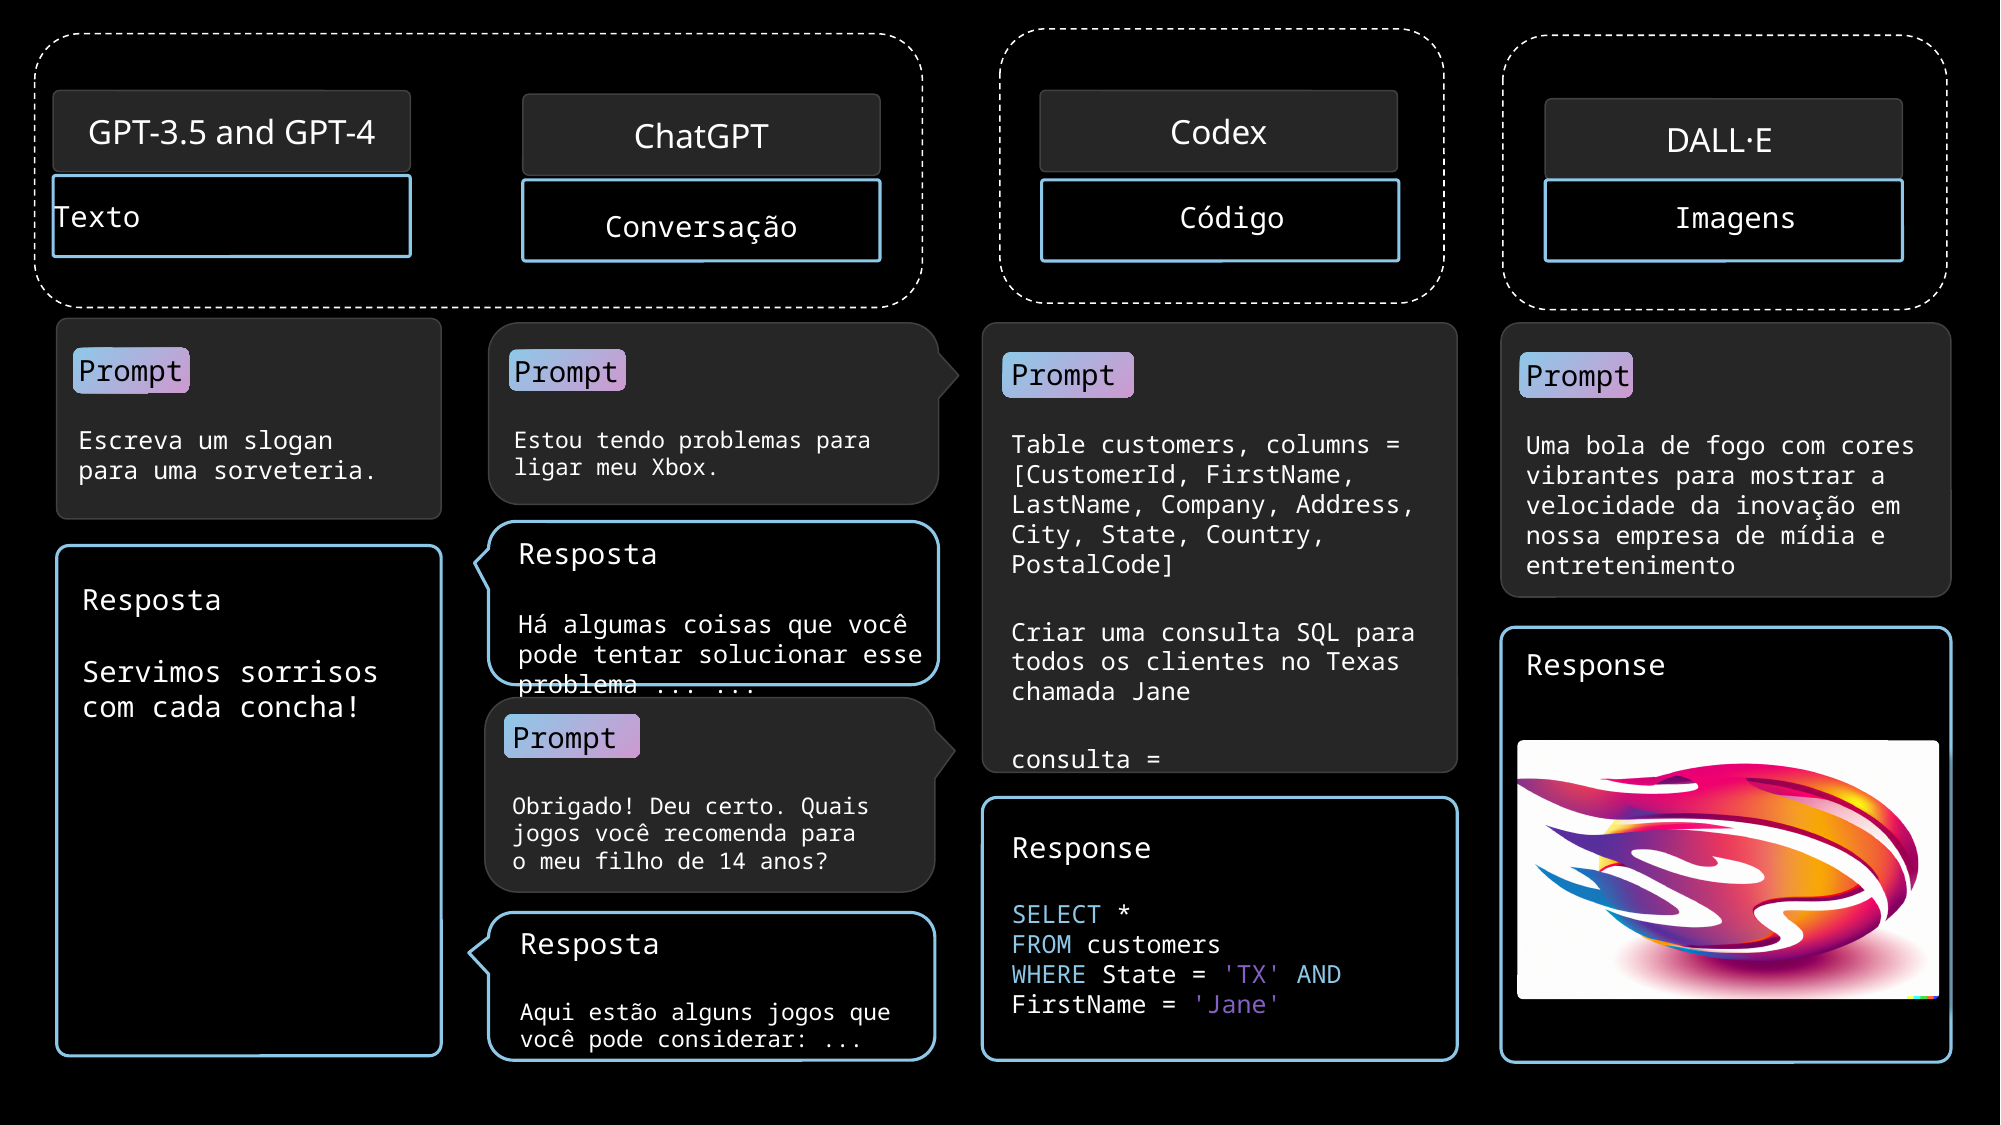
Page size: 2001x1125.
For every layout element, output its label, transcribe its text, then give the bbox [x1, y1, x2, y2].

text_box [56, 318, 442, 520]
text_box ChatGPT [521, 93, 881, 177]
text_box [1544, 179, 1903, 262]
text_box Codex [1039, 89, 1399, 173]
text_box GPT-3.5 and GPT-4 [52, 89, 412, 173]
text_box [52, 175, 411, 307]
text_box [488, 521, 939, 718]
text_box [484, 697, 936, 942]
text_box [1041, 179, 1400, 262]
text_box DALL·E [1544, 97, 1904, 178]
text_box [33, 32, 924, 309]
text_box [999, 28, 1445, 304]
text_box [56, 545, 442, 1057]
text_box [488, 912, 938, 1070]
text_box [982, 797, 1458, 1061]
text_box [522, 179, 881, 262]
text_box [1502, 34, 1948, 311]
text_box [1500, 627, 1952, 1063]
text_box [982, 322, 1458, 779]
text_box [1500, 322, 1952, 627]
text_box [488, 322, 939, 505]
